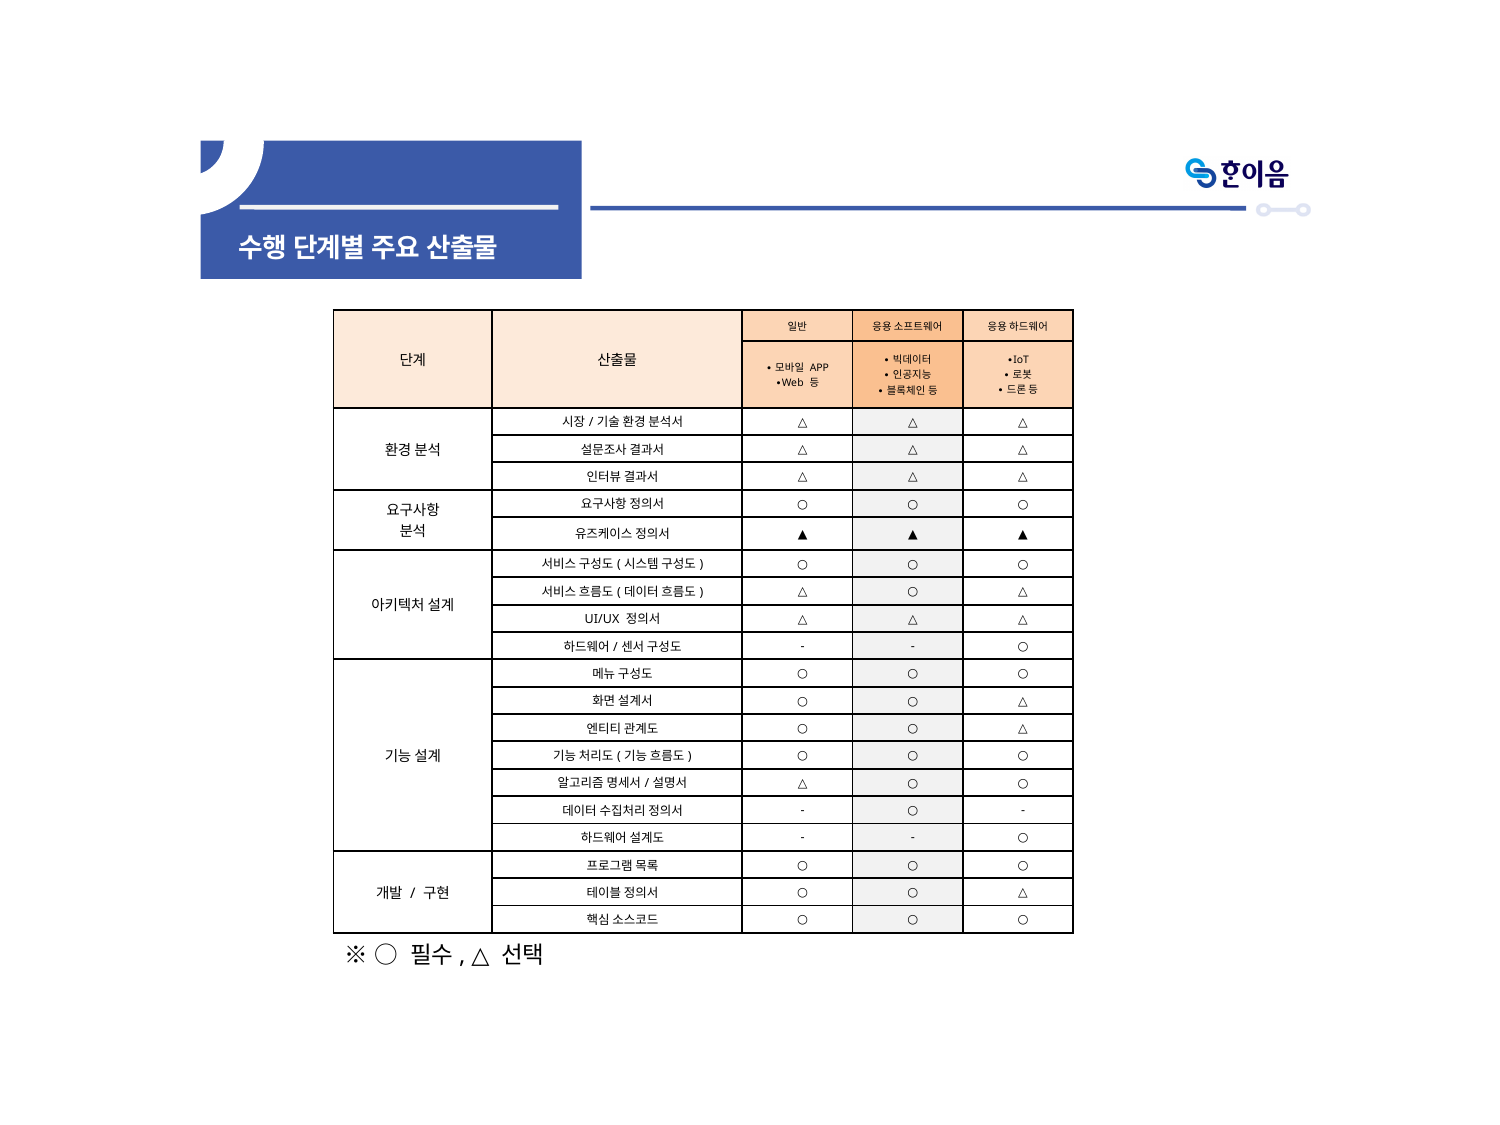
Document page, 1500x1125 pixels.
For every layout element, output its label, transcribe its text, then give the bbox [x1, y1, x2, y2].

table_cell ○ [743, 491, 852, 516]
table_cell ○ [743, 715, 852, 740]
table_cell 하드웨어/센서 구성도 [493, 633, 741, 658]
table_cell 메뉴 구성도 [493, 660, 741, 686]
table_cell ○ [853, 578, 962, 604]
table_cell ○ [743, 879, 852, 905]
table_cell ○ [964, 770, 1072, 795]
table_cell ○ [743, 551, 852, 576]
table_cell 환경 분석 [334, 409, 491, 489]
table_cell - [964, 797, 1072, 823]
table_cell 기능 처리도(기능 흐름도) [493, 742, 741, 768]
table_cell - [743, 633, 852, 658]
table_cell △ [964, 463, 1072, 489]
table_cell ○ [853, 852, 962, 877]
table_cell △ [964, 688, 1072, 713]
table_cell ○ [964, 824, 1072, 850]
table_cell ○ [964, 742, 1072, 768]
table_cell 유즈케이스 정의서 [493, 518, 741, 549]
table_cell ○ [964, 906, 1072, 932]
table_cell ○ [743, 742, 852, 768]
table_cell △ [853, 409, 962, 434]
table_cell 프로그램 목록 [493, 852, 741, 877]
table_cell ○ [853, 491, 962, 516]
table_cell ○ [853, 715, 962, 740]
table_cell 설문조사 결과서 [493, 436, 741, 461]
table_cell ○ [853, 742, 962, 768]
picture [1254, 198, 1312, 220]
table_cell ○ [964, 551, 1072, 576]
table_cell 화면 설계서 [493, 688, 741, 713]
table_cell 테이블 정의서 [493, 879, 741, 905]
table_cell △ [964, 879, 1072, 905]
table_cell ○ [853, 660, 962, 686]
table_cell 아키텍처 설계 [334, 551, 491, 658]
table_header 응용 하드웨어 [964, 311, 1072, 340]
table_cell ○ [743, 660, 852, 686]
text_box [186, 139, 264, 216]
table_cell - [853, 633, 962, 658]
table_cell ○ [964, 491, 1072, 516]
table_cell △ [743, 606, 852, 631]
table_cell ∙빅데이터 ∙인공지능 ∙블록체인 등 [853, 342, 962, 407]
table_cell ○ [743, 688, 852, 713]
table_cell △ [853, 606, 962, 631]
table_cell △ [964, 578, 1072, 604]
table_cell ○ [964, 633, 1072, 658]
table_cell ▲ [853, 518, 962, 549]
table_cell ○ [964, 660, 1072, 686]
table_cell △ [964, 606, 1072, 631]
table_cell ○ [743, 852, 852, 877]
table_cell ○ [743, 906, 852, 932]
table_cell ○ [853, 879, 962, 905]
table_cell 하드웨어 설계도 [493, 824, 741, 850]
table_cell 알고리즘 명세서/설명서 [493, 770, 741, 795]
table_cell △ [743, 770, 852, 795]
text_box 수행 단계별 주요 산출물 [227, 225, 573, 263]
table_cell 인터뷰 결과서 [493, 463, 741, 489]
table_cell - [743, 797, 852, 823]
table_cell 시장/기술 환경 분석서 [493, 409, 741, 434]
table_header 단계 [334, 311, 491, 407]
table_cell △ [964, 715, 1072, 740]
table_cell ∙IoT ∙로봇 ∙드론 등 [964, 342, 1072, 407]
table_cell 서비스 구성도(시스템 구성도) [493, 551, 741, 576]
table_cell ○ [853, 906, 962, 932]
table_cell 개발 / 구현 [334, 852, 491, 932]
table_cell △ [964, 409, 1072, 434]
table_header 응용 소프트웨어 [853, 311, 962, 340]
table_cell - [853, 824, 962, 850]
table_cell 엔티티 관계도 [493, 715, 741, 740]
table_cell ○ [853, 551, 962, 576]
table_cell 핵심 소스코드 [493, 906, 741, 932]
table_cell 서비스 흐름도(데이터 흐름도) [493, 578, 741, 604]
table_header 산출물 [493, 311, 741, 407]
table_cell ○ [853, 797, 962, 823]
text_box [306, 934, 1176, 979]
table_cell 데이터 수집처리 정의서 [493, 797, 741, 823]
table_cell △ [743, 409, 852, 434]
table_cell ∙모바일 APP ∙Web 등 [743, 342, 852, 407]
table_cell ▲ [964, 518, 1072, 549]
table_cell △ [743, 578, 852, 604]
table_cell 기능 설계 [334, 660, 491, 850]
table_cell △ [853, 436, 962, 461]
table_cell ○ [853, 688, 962, 713]
picture [1183, 155, 1291, 191]
text_box ※ ○ 필수, △ 선택 [333, 934, 759, 974]
table_cell ○ [853, 770, 962, 795]
table_cell △ [743, 436, 852, 461]
table_cell - [743, 824, 852, 850]
table_cell 요구사항 정의서 [493, 491, 741, 516]
table_cell ○ [964, 852, 1072, 877]
table_cell △ [964, 436, 1072, 461]
table_cell △ [743, 463, 852, 489]
table_cell △ [853, 463, 962, 489]
table_cell UI/UX 정의서 [493, 606, 741, 631]
table_header 일반 [743, 311, 852, 340]
text_box [199, 139, 584, 281]
table_cell ▲ [743, 518, 852, 549]
table_cell 요구사항 분석 [334, 491, 491, 549]
